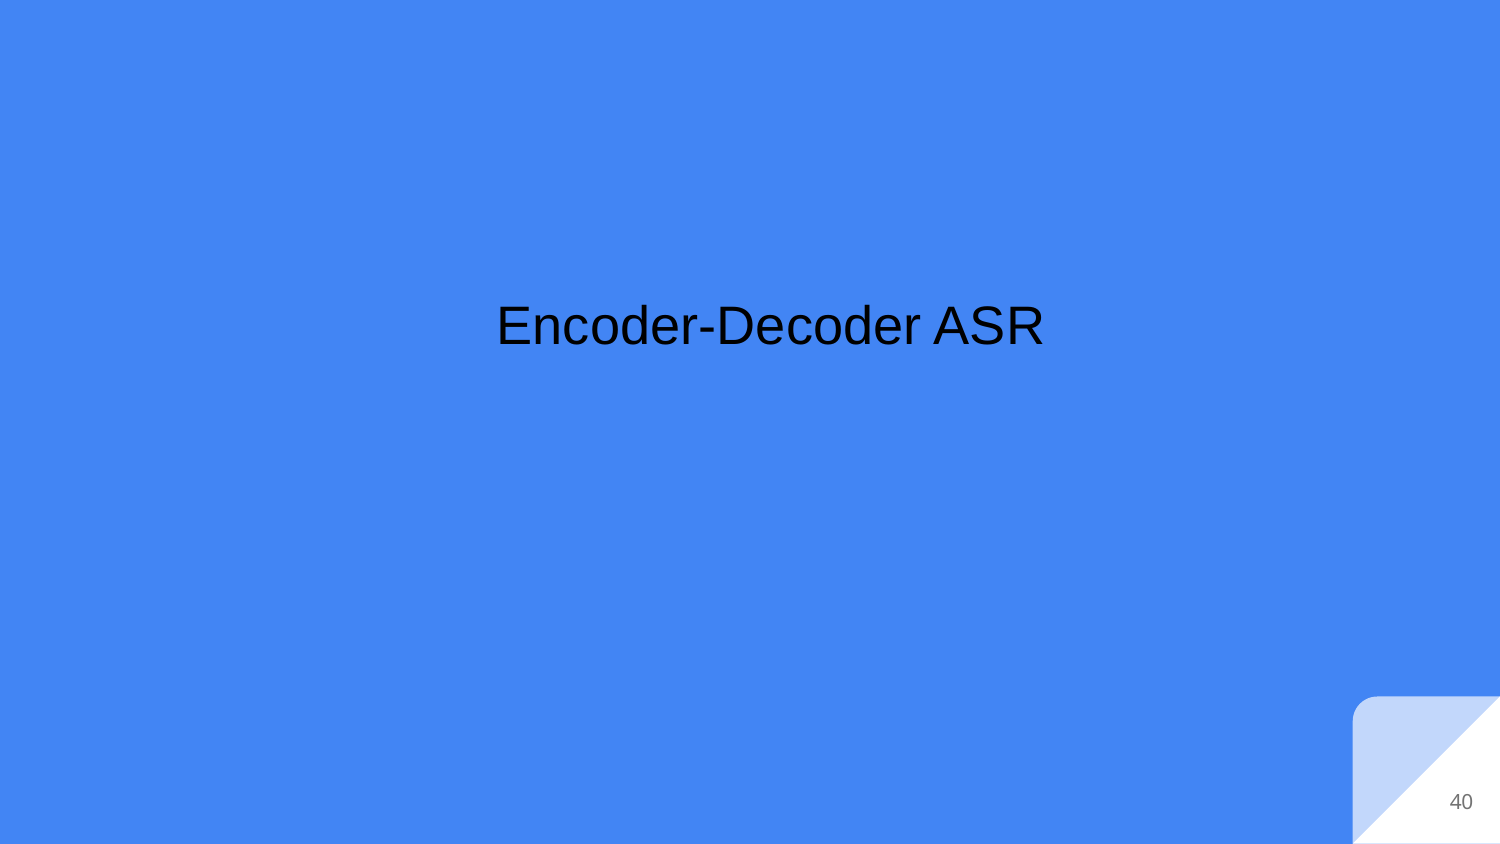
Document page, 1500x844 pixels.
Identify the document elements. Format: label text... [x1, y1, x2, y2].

text_box Encoder-Decoder ASR [198, 275, 1344, 371]
slide_number ‹#› [1398, 770, 1489, 835]
